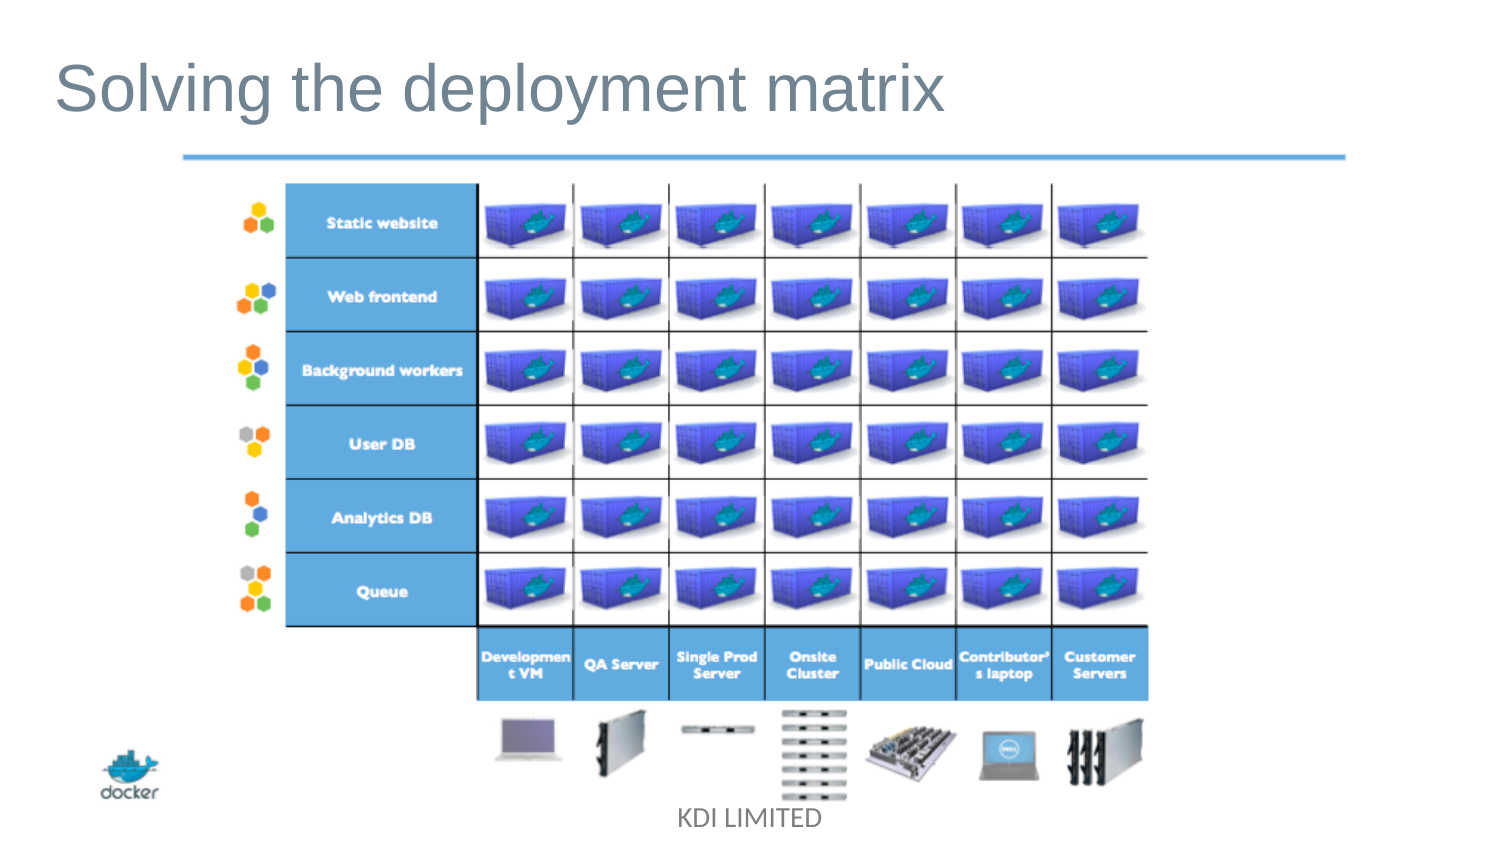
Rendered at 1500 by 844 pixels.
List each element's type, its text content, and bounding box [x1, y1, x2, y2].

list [98, 134, 1397, 806]
title Solving the deployment matrix [39, 34, 1458, 135]
